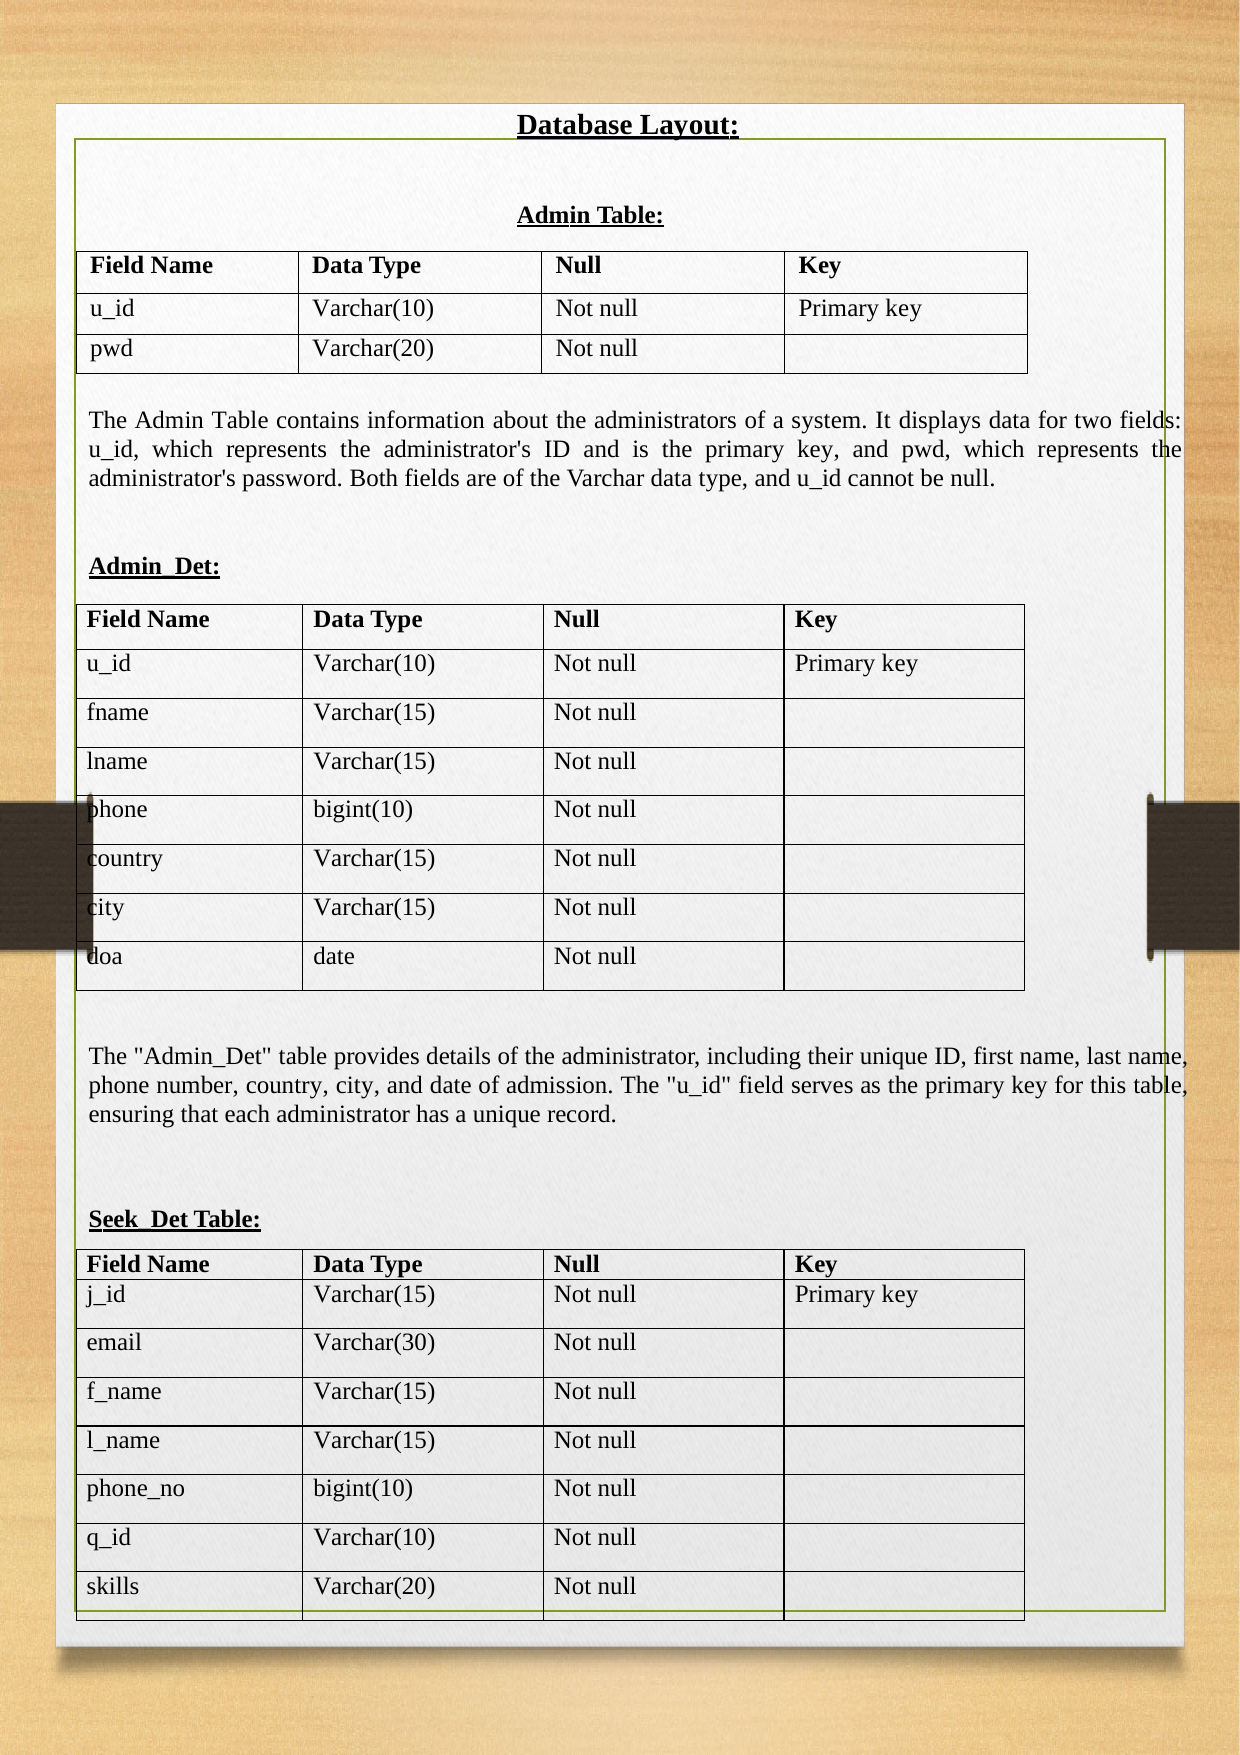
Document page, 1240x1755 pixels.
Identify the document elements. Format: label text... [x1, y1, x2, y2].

table_cell Primary key [785, 294, 1027, 334]
table_cell Not null [544, 1329, 783, 1377]
table_cell Not null [544, 1475, 783, 1523]
text_box The "Admin_Det" table provides details of the administrator, including their unique ID, first name, last name, phone number, country, city, and date of admission. The "u_id" field serves as the primary key for this table, ensuring that each administrator has a unique record. Seek_Det Table: [86, 1041, 1189, 1233]
table_cell [785, 748, 1024, 795]
table_cell [785, 1378, 1024, 1425]
table_cell Not null [544, 650, 783, 698]
table_cell bigint(10) [303, 796, 543, 844]
picture [0, 0, 1240, 1755]
table_cell Not null [544, 796, 783, 844]
table_header Null [544, 605, 783, 649]
table_cell Not null [544, 845, 783, 893]
table_cell [785, 1475, 1024, 1523]
table_cell email [77, 1329, 302, 1377]
table_cell Varchar(15) [303, 699, 543, 747]
table_cell skills [77, 1572, 302, 1620]
table_cell [785, 335, 1027, 373]
table_cell [785, 1572, 1024, 1620]
table_cell [785, 796, 1024, 844]
table_cell Not null [544, 1280, 783, 1328]
text_box The Admin Table contains information about the administrators of a system. It displays data for two fields: u_id, which represents the administrator's ID and is the primary key, and pwd, which represents the administrator's password. Both fields are of the Varchar data type, and u_id cannot be null. Admin_Det: [86, 404, 1183, 580]
table_cell Not null [544, 1524, 783, 1571]
table_header Null [542, 252, 784, 293]
table_cell Varchar(15) [303, 1427, 543, 1474]
table_cell Varchar(10) [299, 294, 541, 334]
table_cell lname [77, 748, 302, 795]
table_cell bigint(10) [303, 1475, 543, 1523]
table_cell l_name [77, 1427, 302, 1474]
table_cell Primary key [785, 1280, 1024, 1328]
table_cell Not null [544, 942, 783, 990]
table_cell date [303, 942, 543, 990]
text_box Database Layout: Admin Table: [86, 105, 741, 229]
table_cell Not null [544, 1572, 783, 1620]
table_cell Varchar(20) [299, 335, 541, 373]
table_cell Varchar(15) [303, 894, 543, 941]
table_cell Not null [544, 748, 783, 795]
table_cell Not null [544, 1378, 783, 1425]
table_header Key [785, 1250, 1024, 1279]
table_cell Not null [542, 335, 784, 373]
table_cell pwd [77, 335, 298, 373]
table_header Key [785, 605, 1024, 649]
table_cell Varchar(10) [303, 650, 543, 698]
table_cell Not null [542, 294, 784, 334]
table_cell Varchar(15) [303, 1378, 543, 1425]
table_cell u_id [77, 294, 298, 334]
table_header Field Name [77, 1250, 302, 1279]
table_cell j_id [77, 1280, 302, 1328]
table_cell fname [77, 699, 302, 747]
table_cell [785, 845, 1024, 893]
table_cell [785, 942, 1024, 990]
table_cell Varchar(15) [303, 748, 543, 795]
table_cell f_name [77, 1378, 302, 1425]
table_cell [785, 1329, 1024, 1377]
table_cell Varchar(20) [303, 1572, 543, 1620]
table_cell [785, 699, 1024, 747]
table_cell u_id [77, 650, 302, 698]
table_cell Varchar(15) [303, 845, 543, 893]
table_cell doa [77, 942, 302, 990]
table_cell Varchar(10) [303, 1524, 543, 1571]
table_cell [785, 1524, 1024, 1571]
table_header Key [785, 252, 1027, 293]
table_cell [785, 1427, 1024, 1474]
table_header Field Name [77, 605, 302, 649]
table_cell Not null [544, 894, 783, 941]
table_header Data Type [303, 605, 543, 649]
table_cell phone_no [77, 1475, 302, 1523]
table_cell Not null [544, 699, 783, 747]
table_header Data Type [303, 1250, 543, 1279]
table_cell Not null [544, 1427, 783, 1474]
table_cell Primary key [785, 650, 1024, 698]
table_cell country [77, 845, 302, 893]
table_cell city [77, 894, 302, 941]
table_header Data Type [299, 252, 541, 293]
table_cell phone [77, 796, 302, 844]
table_cell Varchar(30) [303, 1329, 543, 1377]
table_header Field Name [77, 252, 298, 293]
table_cell [785, 894, 1024, 941]
table_cell q_id [77, 1524, 302, 1571]
table_cell Varchar(15) [303, 1280, 543, 1328]
table_header Null [544, 1250, 783, 1279]
